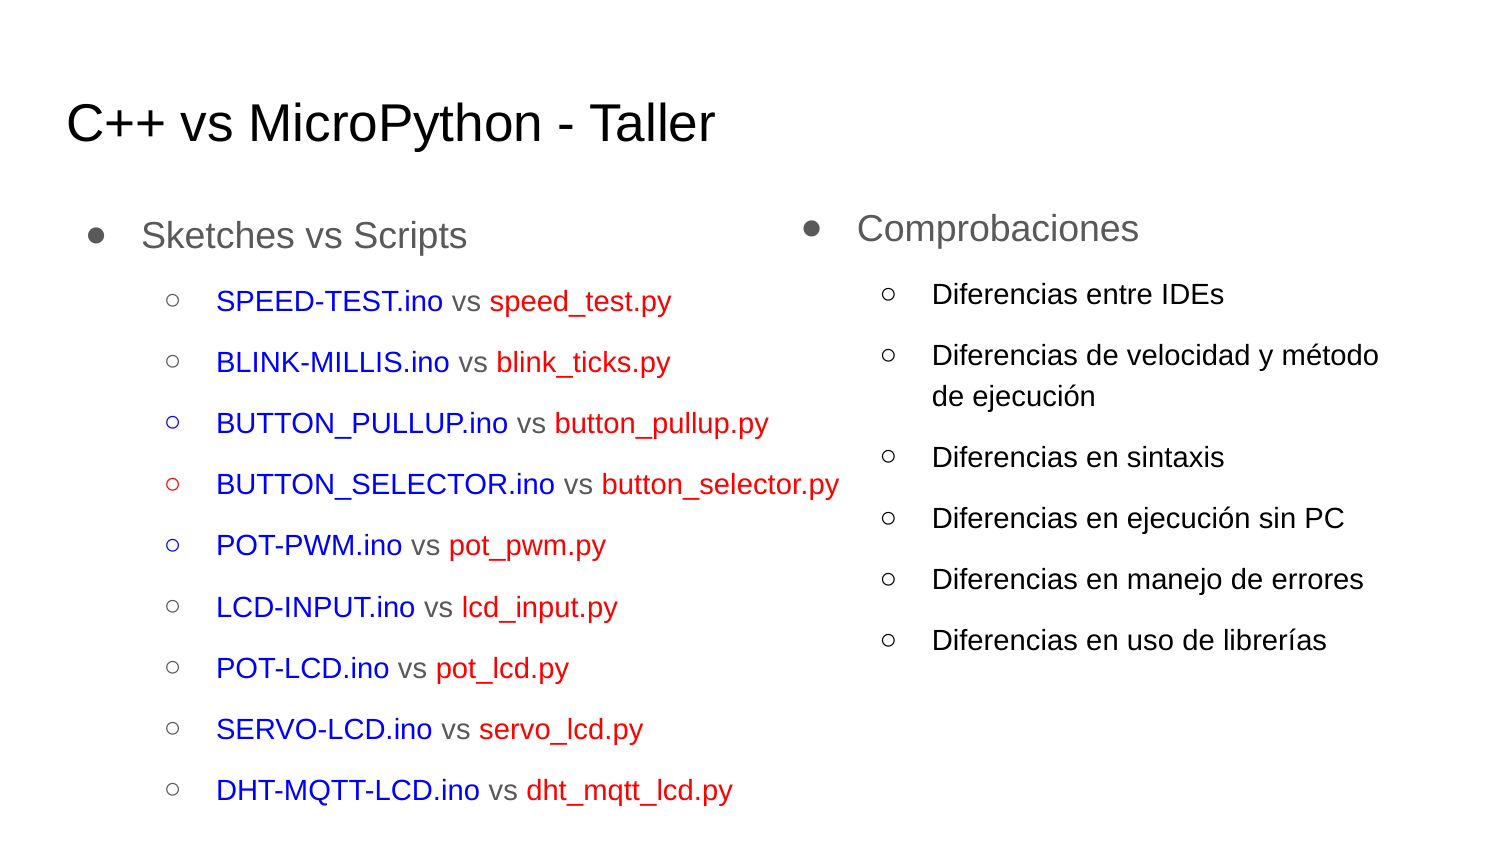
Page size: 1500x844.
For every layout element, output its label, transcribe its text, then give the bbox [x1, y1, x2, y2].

list Sketches vs Scripts SPEED-TEST.ino vs speed_test.py BLINK-MILLIS.ino vs blink_ticks.py BUTTON_PULLUP.ino vs button_pullup.py BUTTON_SELECTOR.ino vs button_selector.py POT-PWM.ino vs pot_pwm.py LCD-INPUT.ino vs lcd_input.py POT-LCD.ino vs pot_lcd.py SERVO-LCD.ino vs servo_lcd.py DHT-MQTT-LCD.ino vs dht_mqtt_lcd.py [51, 189, 860, 844]
list Comprobaciones Diferencias entre IDEs Diferencias de velocidad y método de ejecución Diferencias en sintaxis Diferencias en ejecución sin PC Diferencias en manejo de errores Diferencias en uso de librerías [766, 182, 1396, 838]
title C++ vs MicroPython - Taller [51, 72, 1449, 167]
